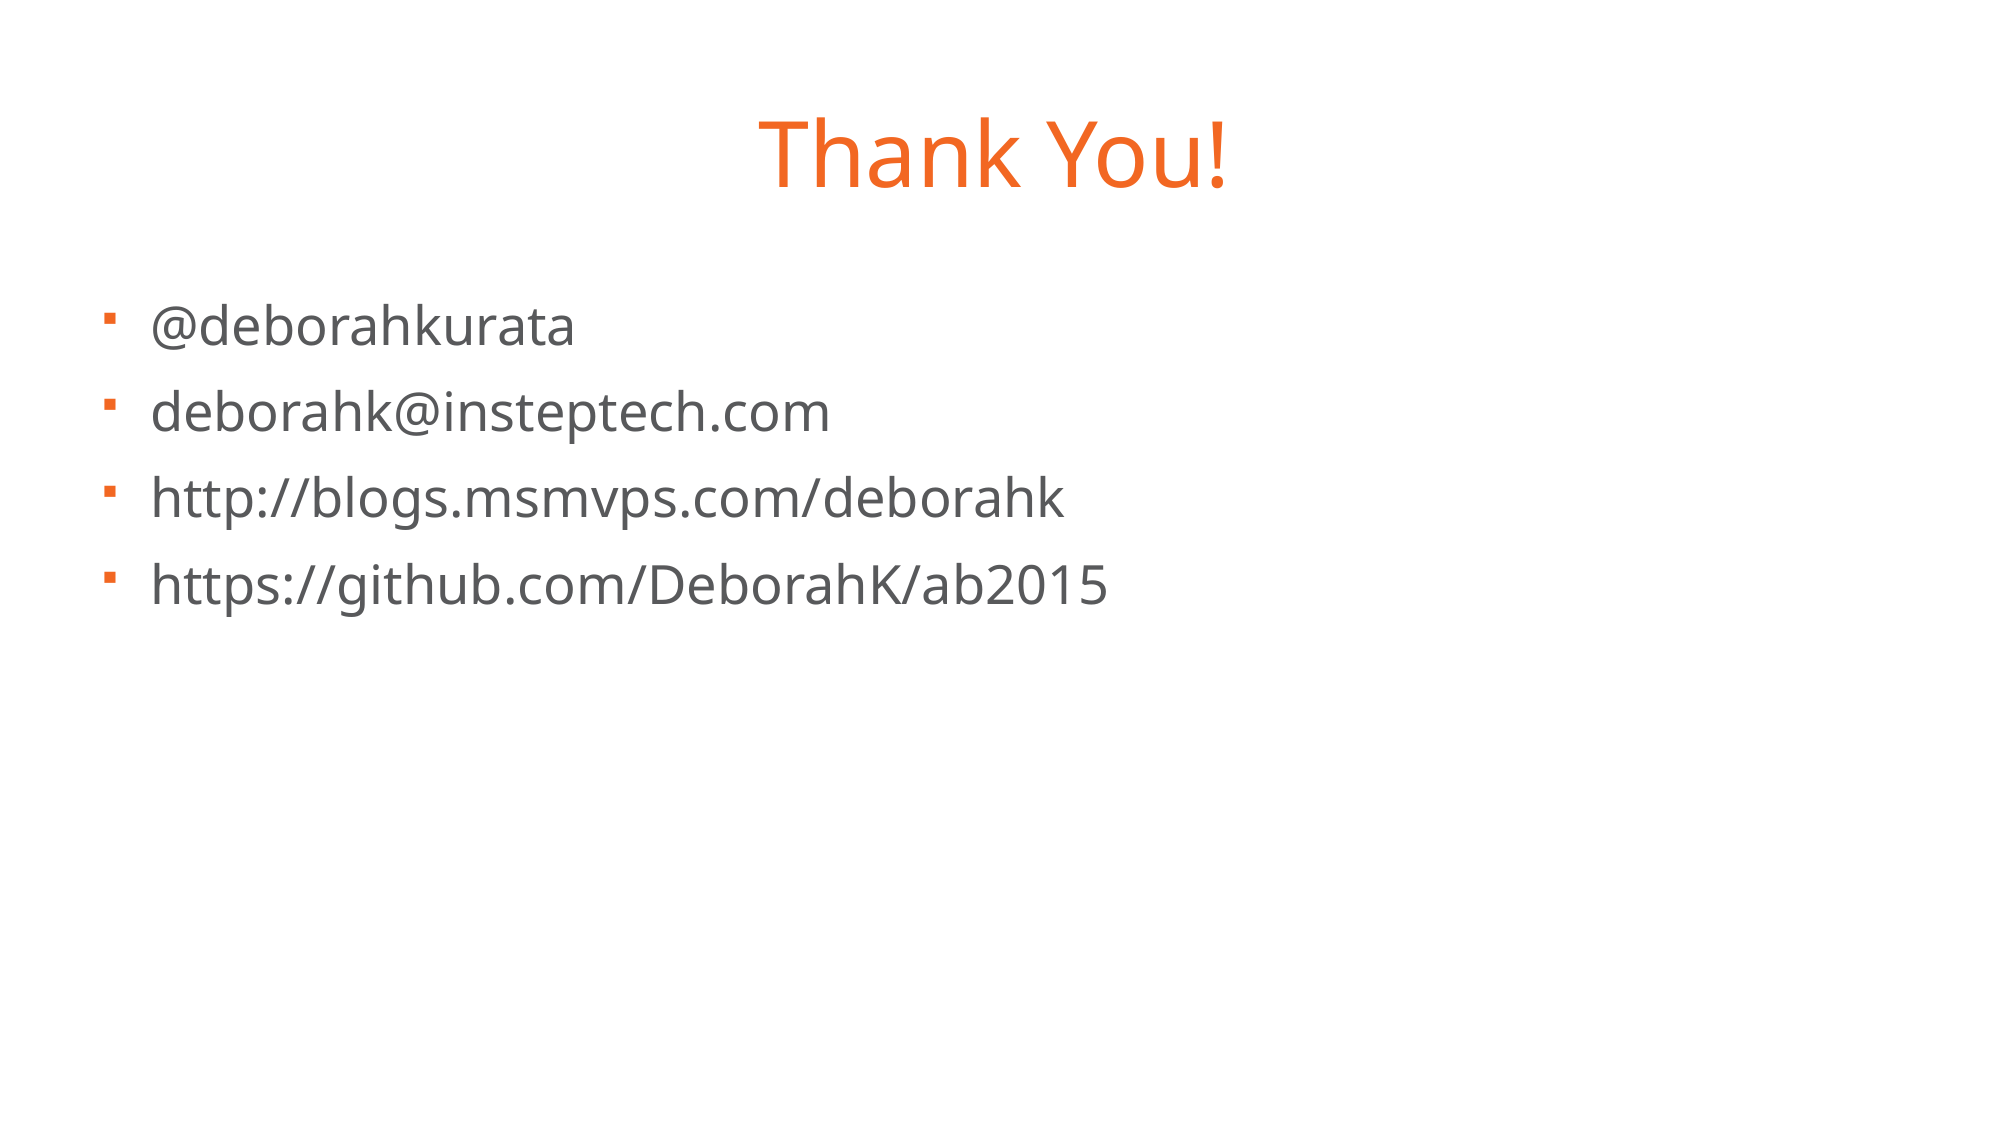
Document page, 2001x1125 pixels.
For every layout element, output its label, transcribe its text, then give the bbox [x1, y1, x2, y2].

list @deborahkurata deborahk@insteptech.com http://blogs.msmvps.com/deborahk https://github.com/DeborahK/ab2015 [101, 291, 1904, 986]
title Thank You! [101, 30, 1903, 289]
